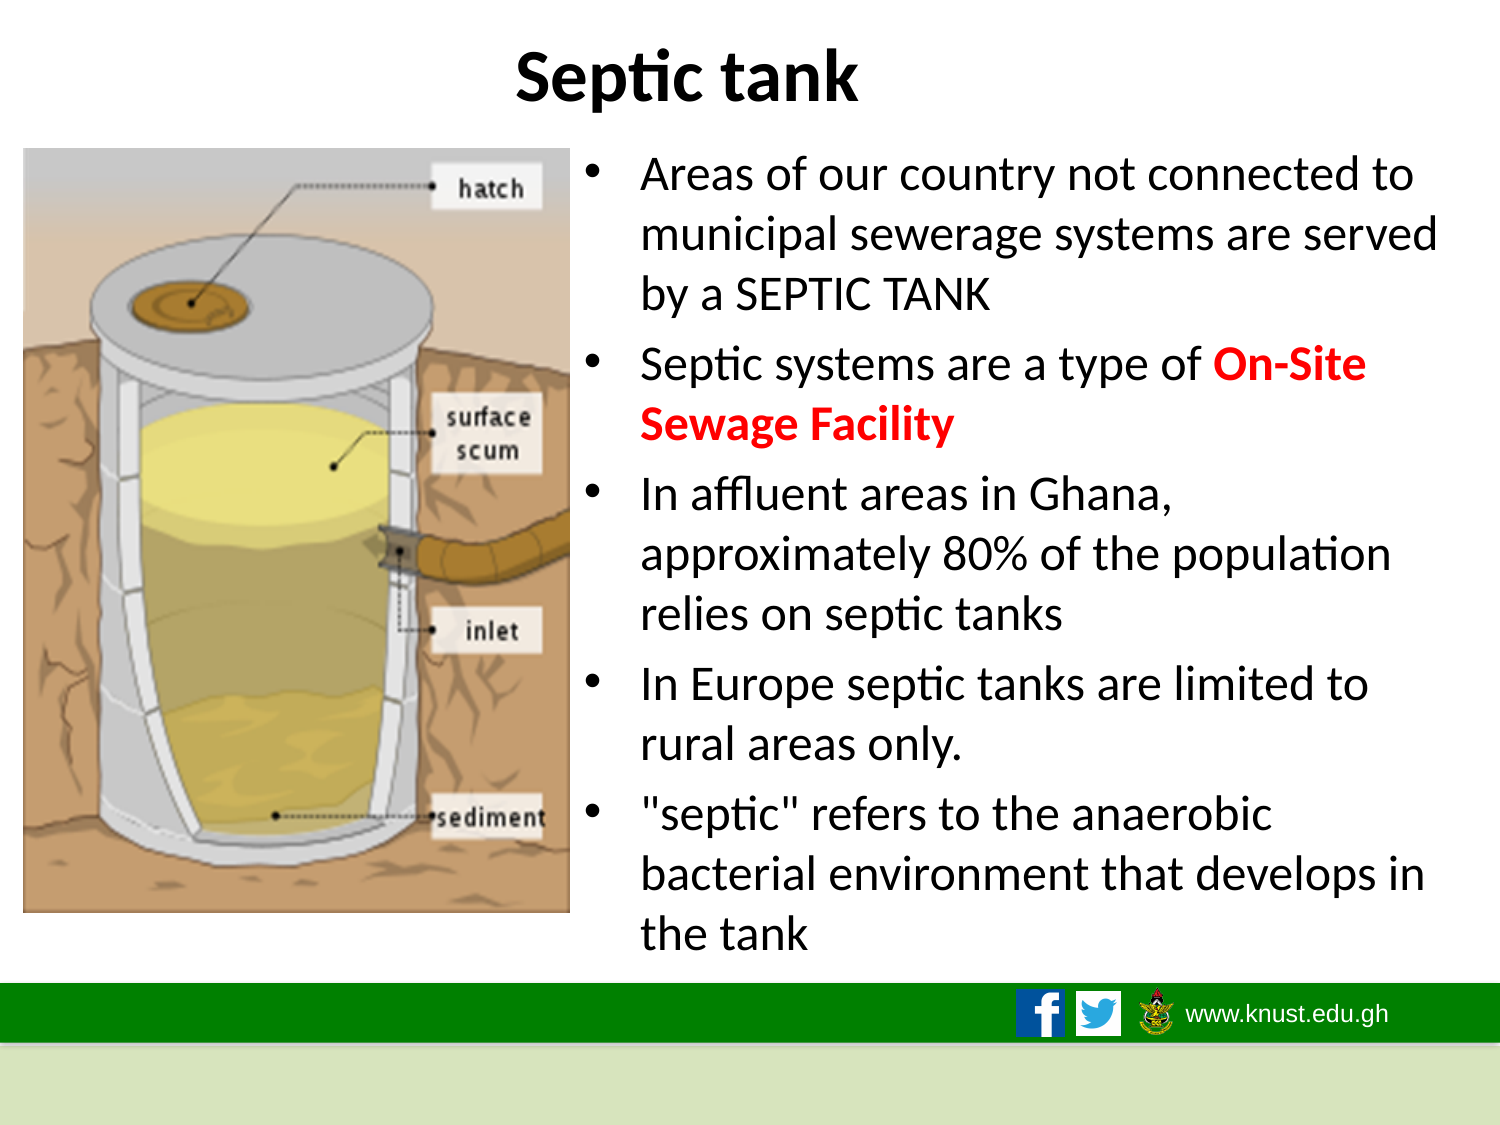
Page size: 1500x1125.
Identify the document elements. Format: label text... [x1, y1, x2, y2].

picture [23, 148, 570, 913]
text_box Areas of our country not connected to municipal sewerage systems are served by a SEPTIC TANK Septic systems are a type of On-Site Sewage Facility In affluent areas in Ghana, approximately 80% of the population relies on septic tanks In Europe septic tanks are limited to rural areas only. "septic" refers to the anaerobic bacterial environment that develops in the tank [569, 133, 1468, 1125]
title Septic tank [75, 19, 1300, 148]
